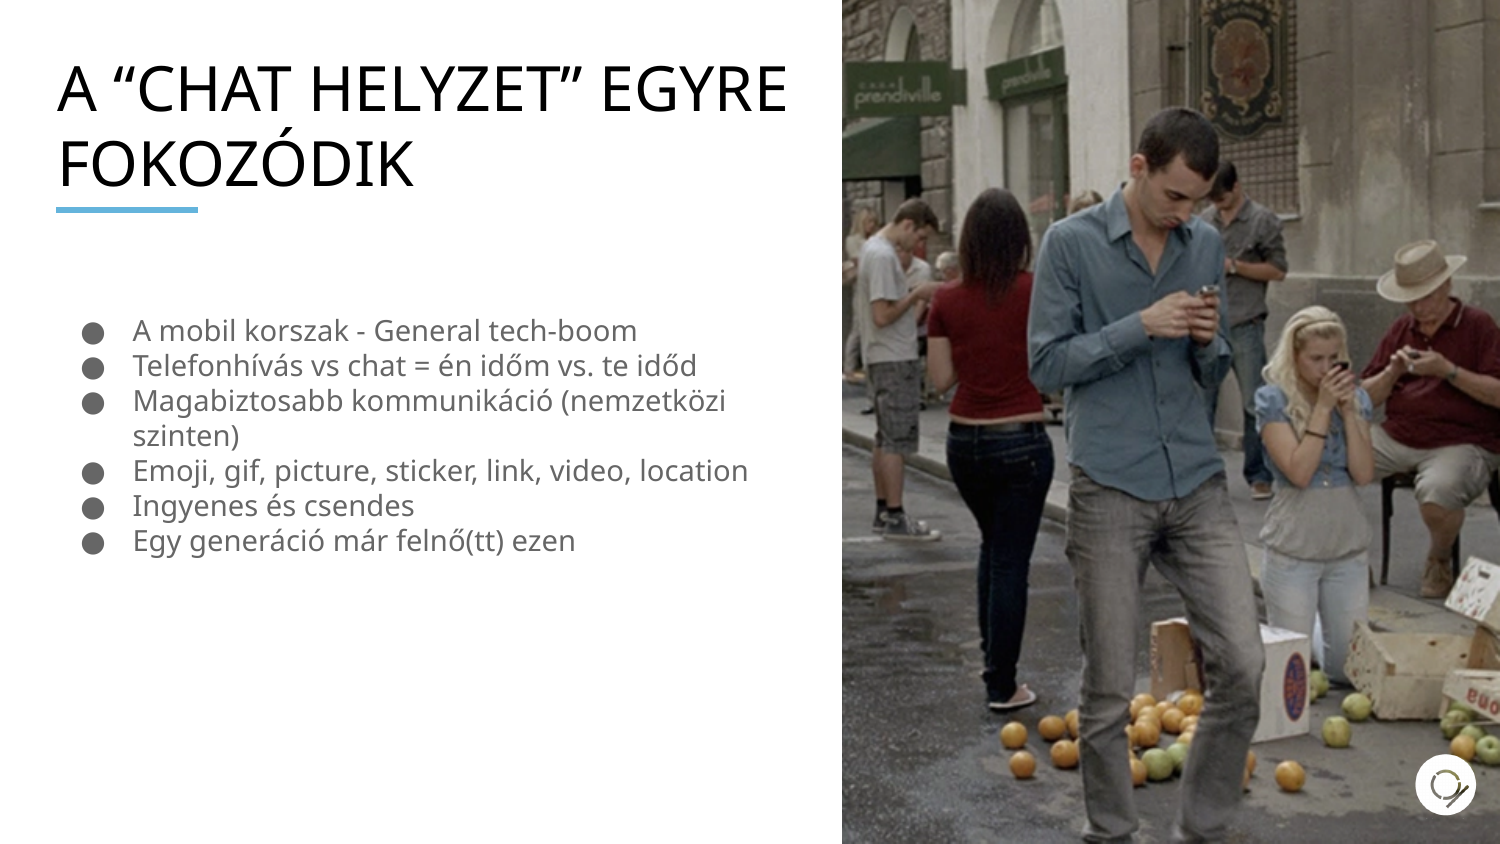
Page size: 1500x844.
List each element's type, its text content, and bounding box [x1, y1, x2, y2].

list A mobil korszak - General tech-boom Telefonhívás vs chat = én időm vs. te időd Magabiztosabb kommunikáció (nemzetközi szinten) Emoji, gif, picture, sticker, link, video, location Ingyenes és csendes Egy generáció már felnő(tt) ezen [42, 203, 798, 783]
title A “CHAT HELYZET” EGYRE FOKOZÓDIK [42, 33, 836, 203]
picture [841, 0, 1500, 844]
